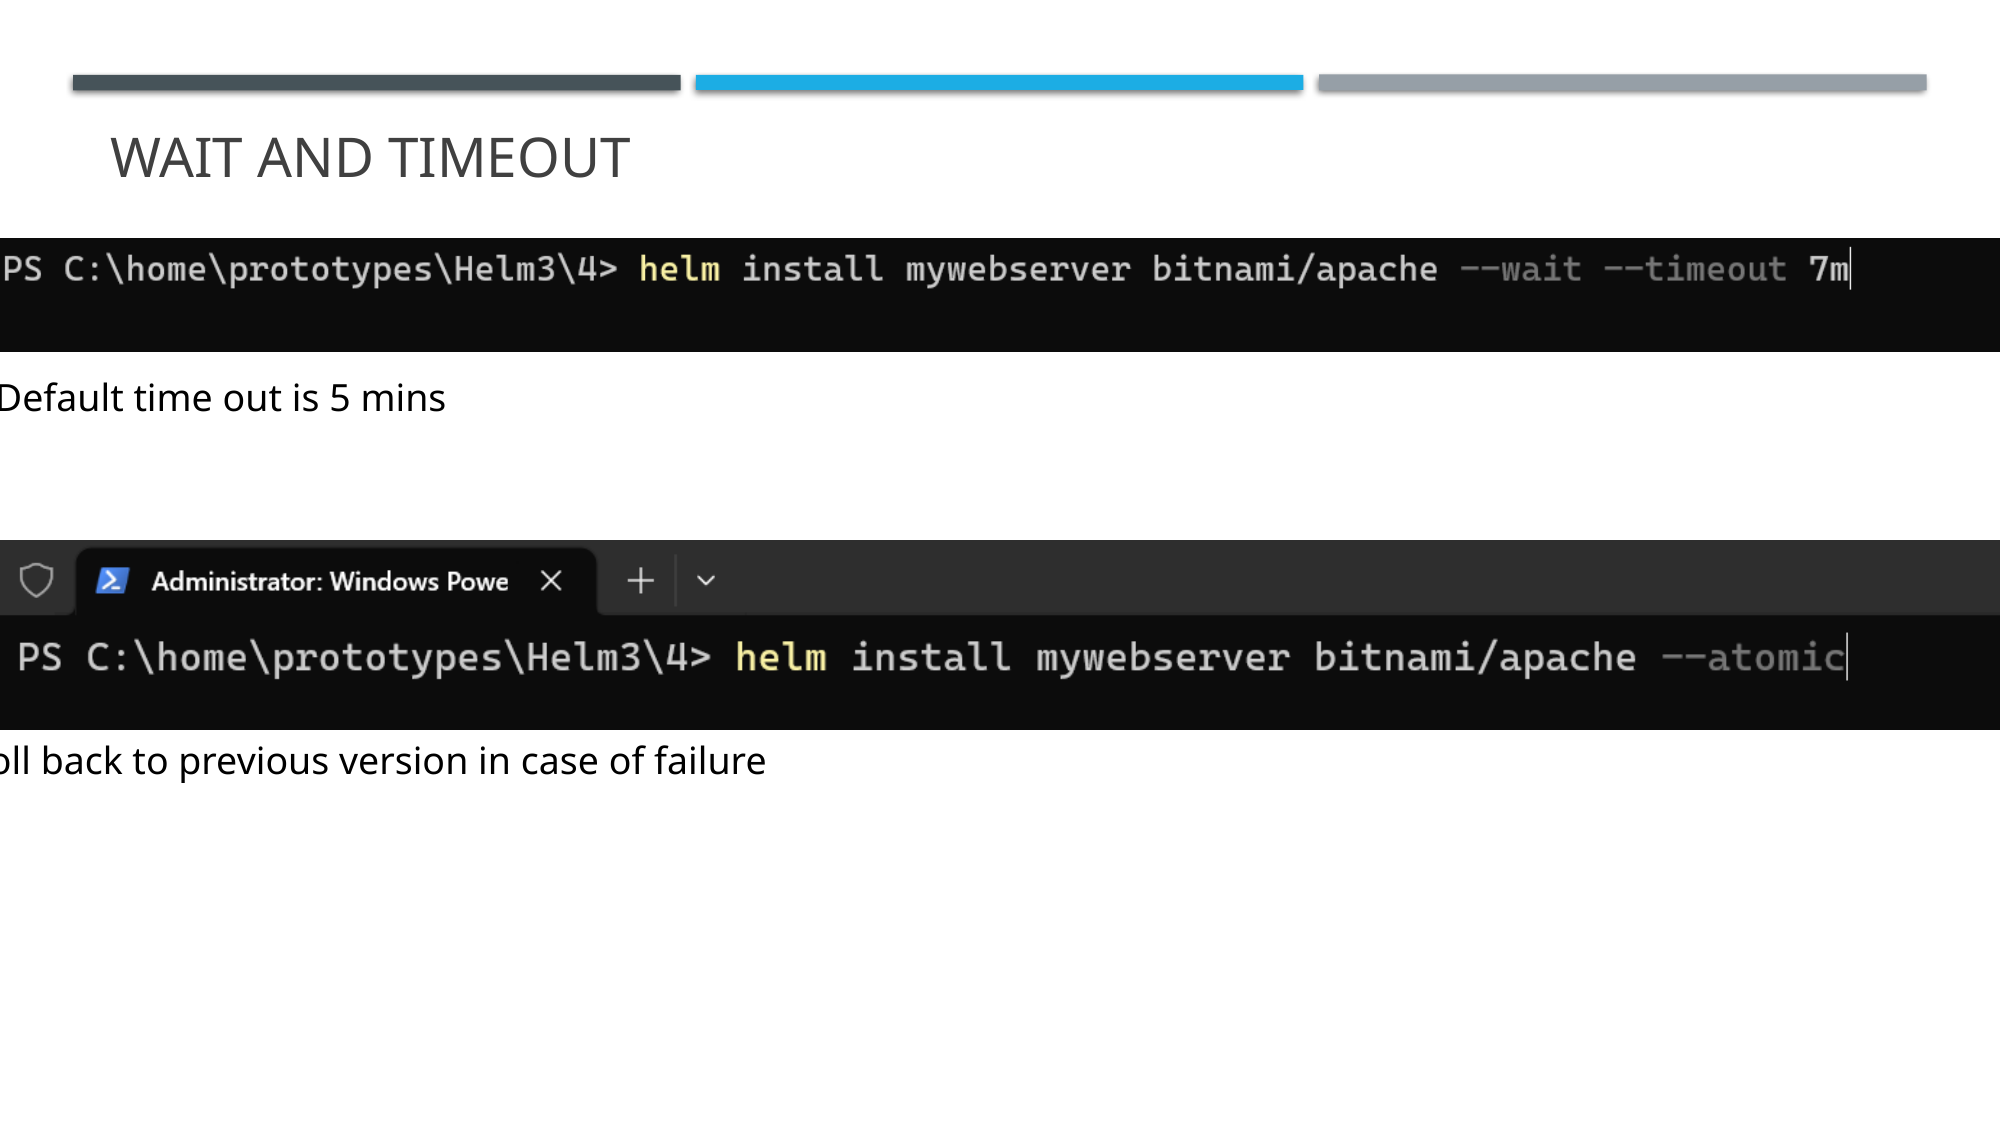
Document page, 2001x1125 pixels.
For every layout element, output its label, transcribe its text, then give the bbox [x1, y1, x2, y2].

picture [0, 539, 2000, 731]
picture [0, 237, 2000, 352]
text_box Default time out is 5 mins [0, 366, 462, 427]
title WAIT and timeout [95, 115, 1905, 197]
text_box Roll back to previous version in case of failure [0, 742, 783, 790]
